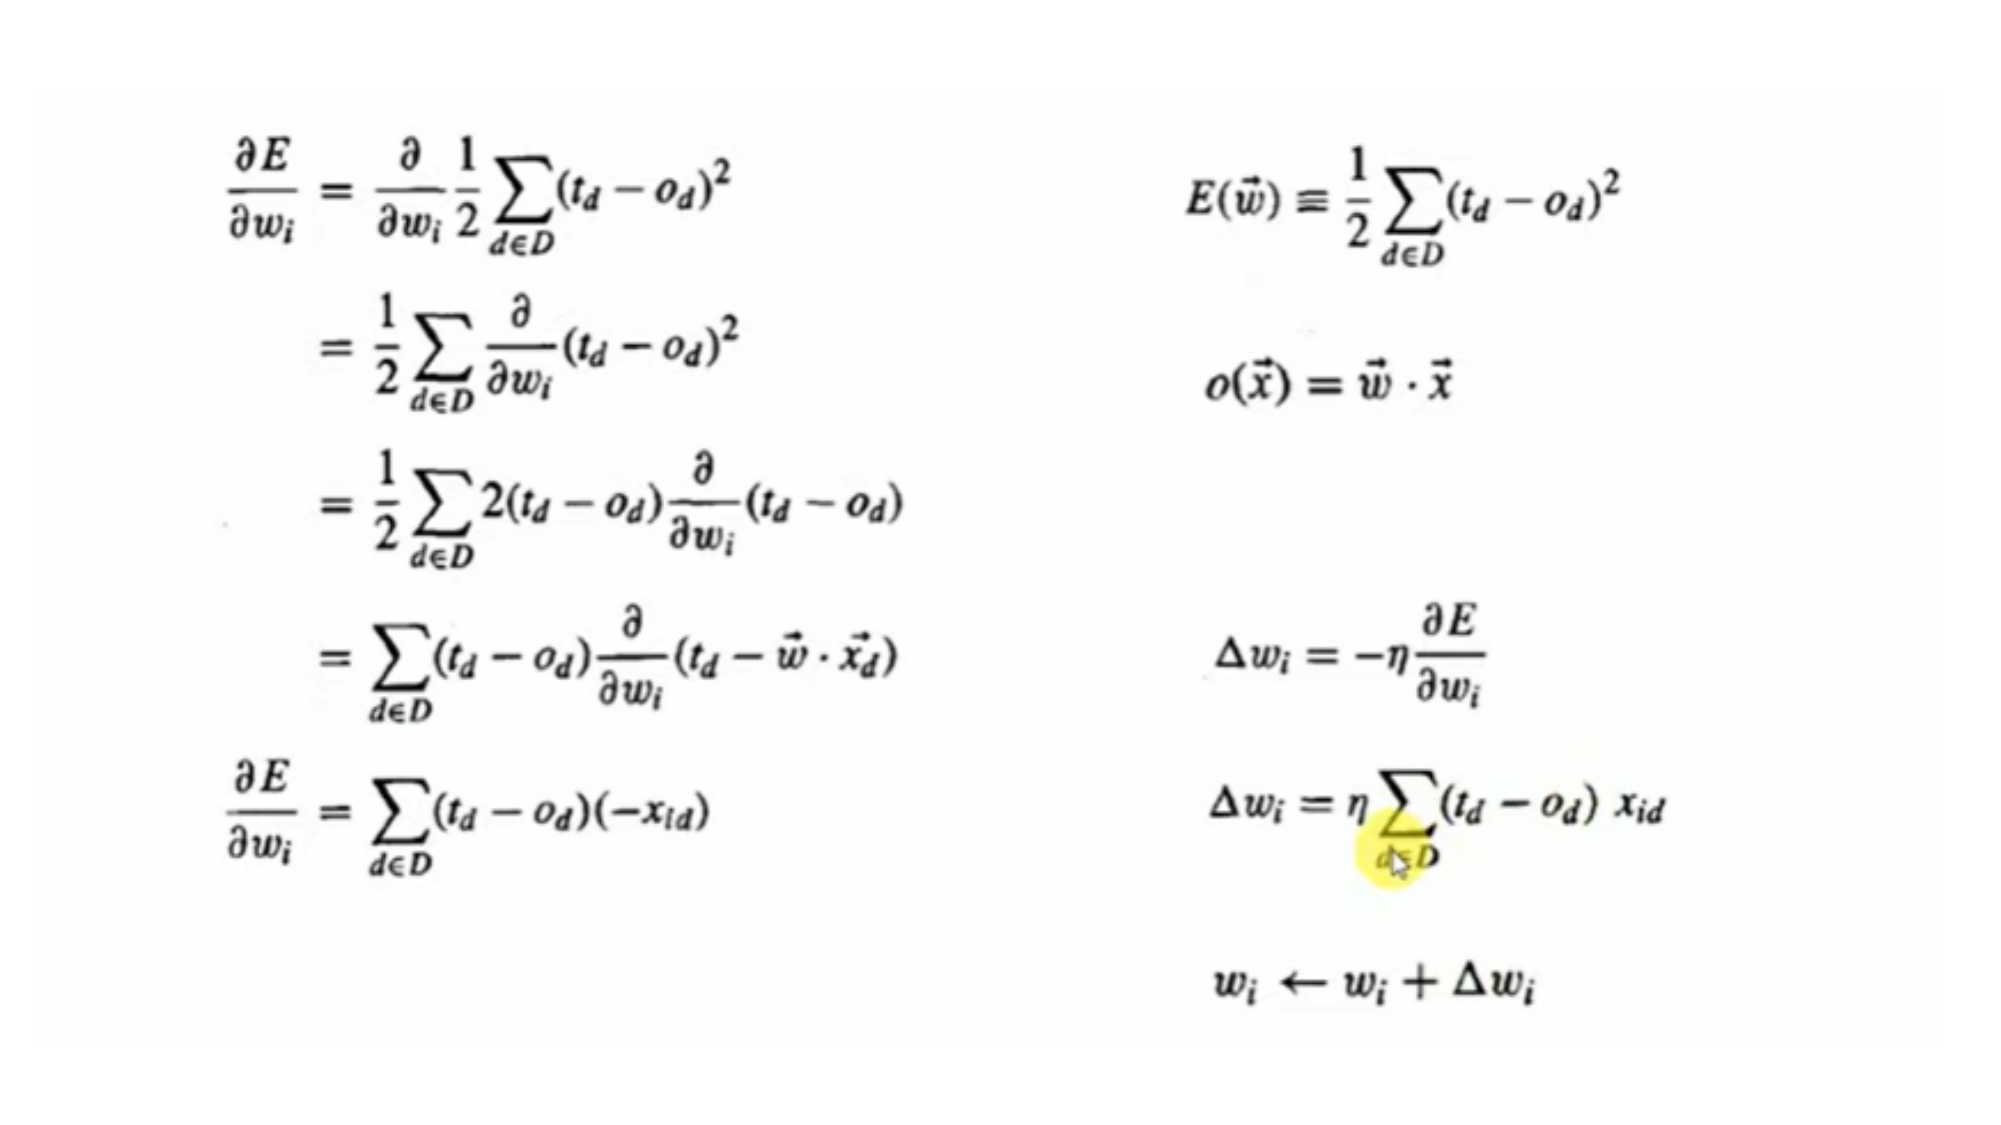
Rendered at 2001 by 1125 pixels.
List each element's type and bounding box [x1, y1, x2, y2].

picture [35, 94, 1943, 1045]
